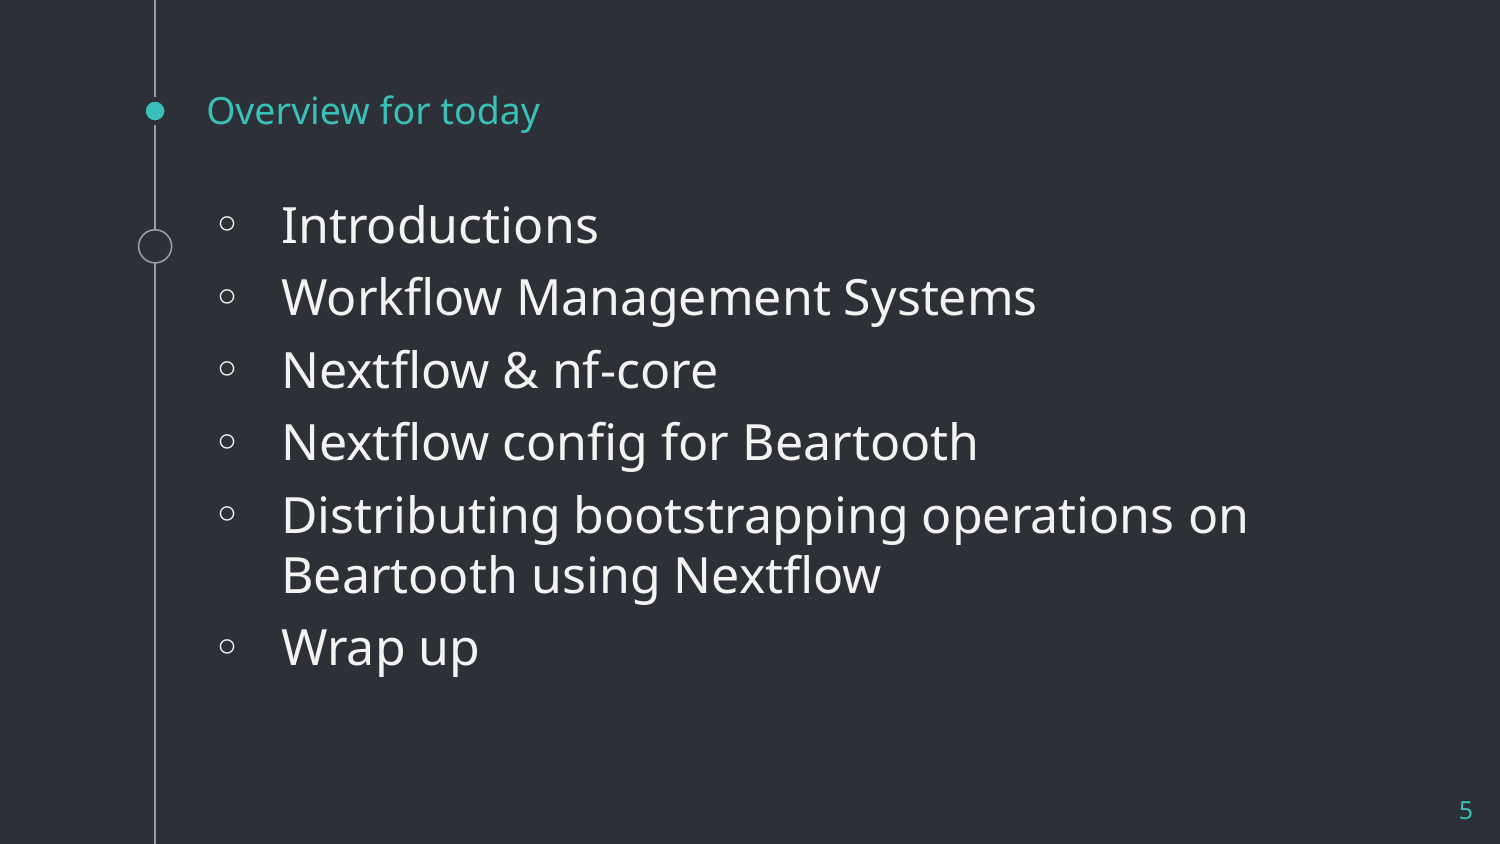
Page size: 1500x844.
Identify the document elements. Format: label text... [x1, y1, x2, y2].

slide_number 5 [1398, 779, 1489, 832]
list Introductions Workflow Management Systems Nextflow & nf-core Nextflow config for Beartooth Distributing bootstrapping operations on Beartooth using Nextflow Wrap up [191, 178, 1438, 790]
title Overview for today [191, 90, 1317, 147]
